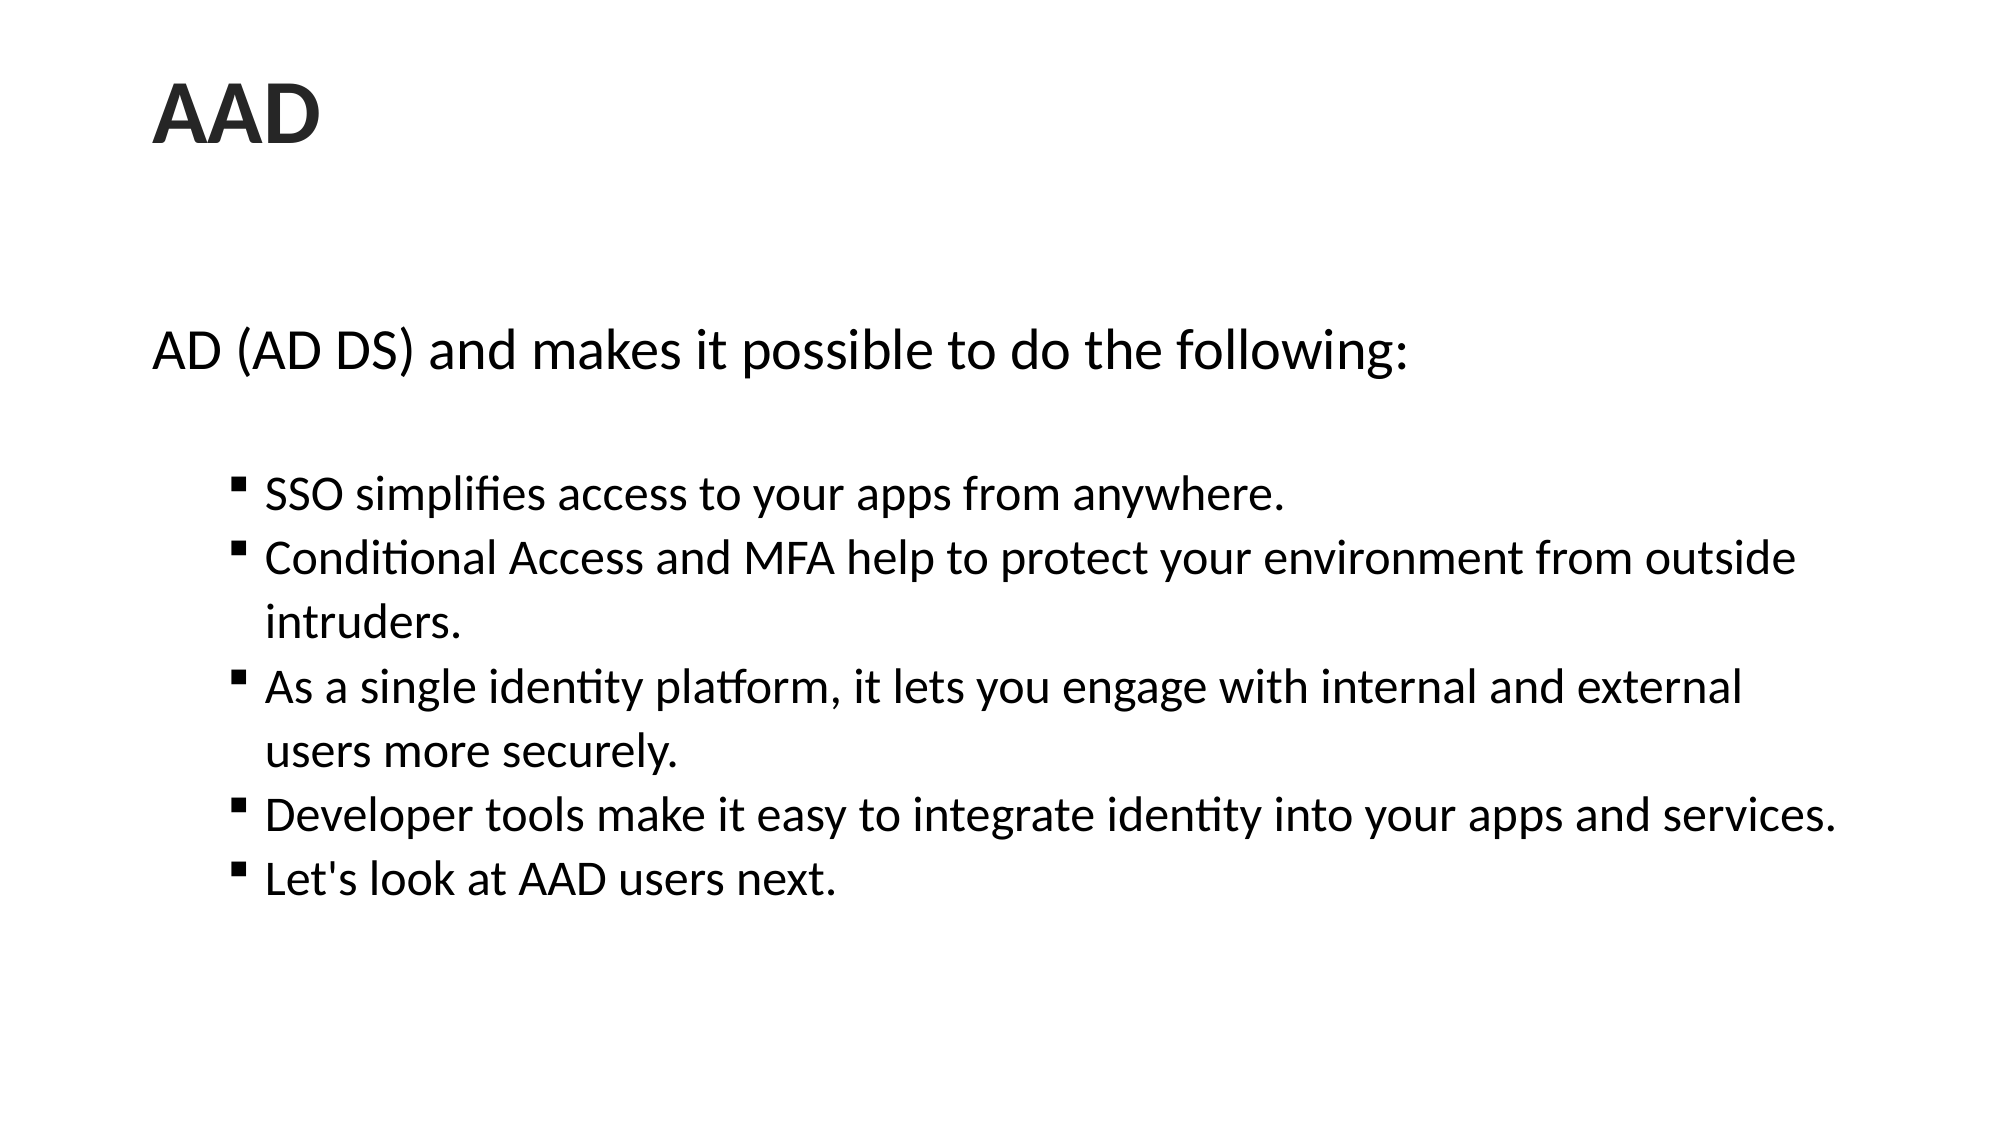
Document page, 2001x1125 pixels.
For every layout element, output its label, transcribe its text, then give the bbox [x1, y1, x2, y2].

title AAD [137, 59, 1863, 278]
list AD (AD DS) and makes it possible to do the following: SSO simplifies access to your apps from anywhere. Conditional Access and MFA help to protect your environment from outside intruders. As a single identity platform, it lets you engage with internal and external users more securely. Developer tools make it easy to integrate identity into your apps and services. Let's look at AAD users next. [137, 299, 1863, 1014]
